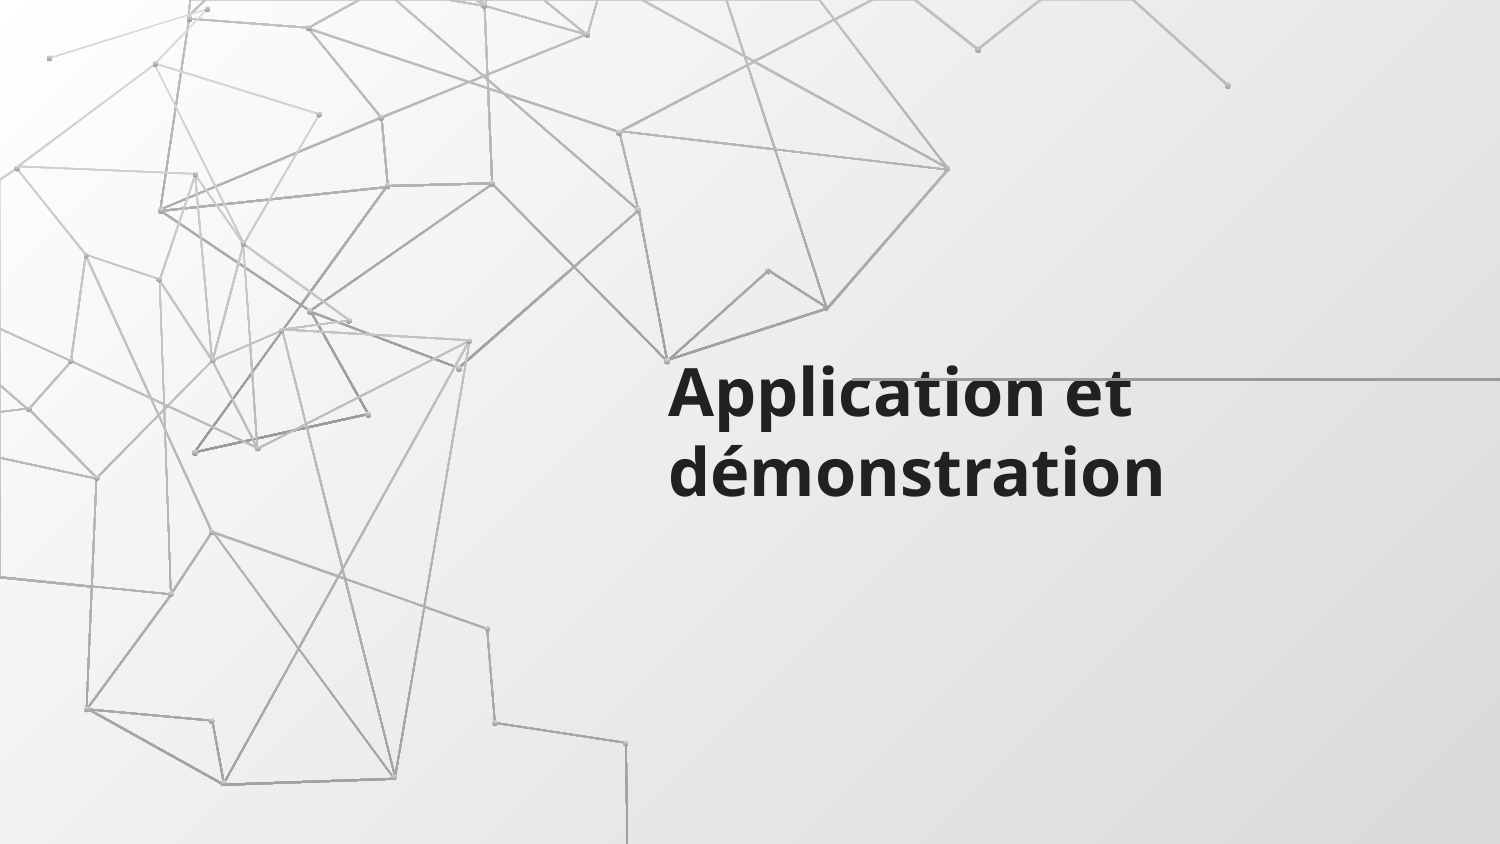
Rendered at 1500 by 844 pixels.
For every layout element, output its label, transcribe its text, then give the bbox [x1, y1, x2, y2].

title Application et démonstration [653, 421, 1483, 525]
